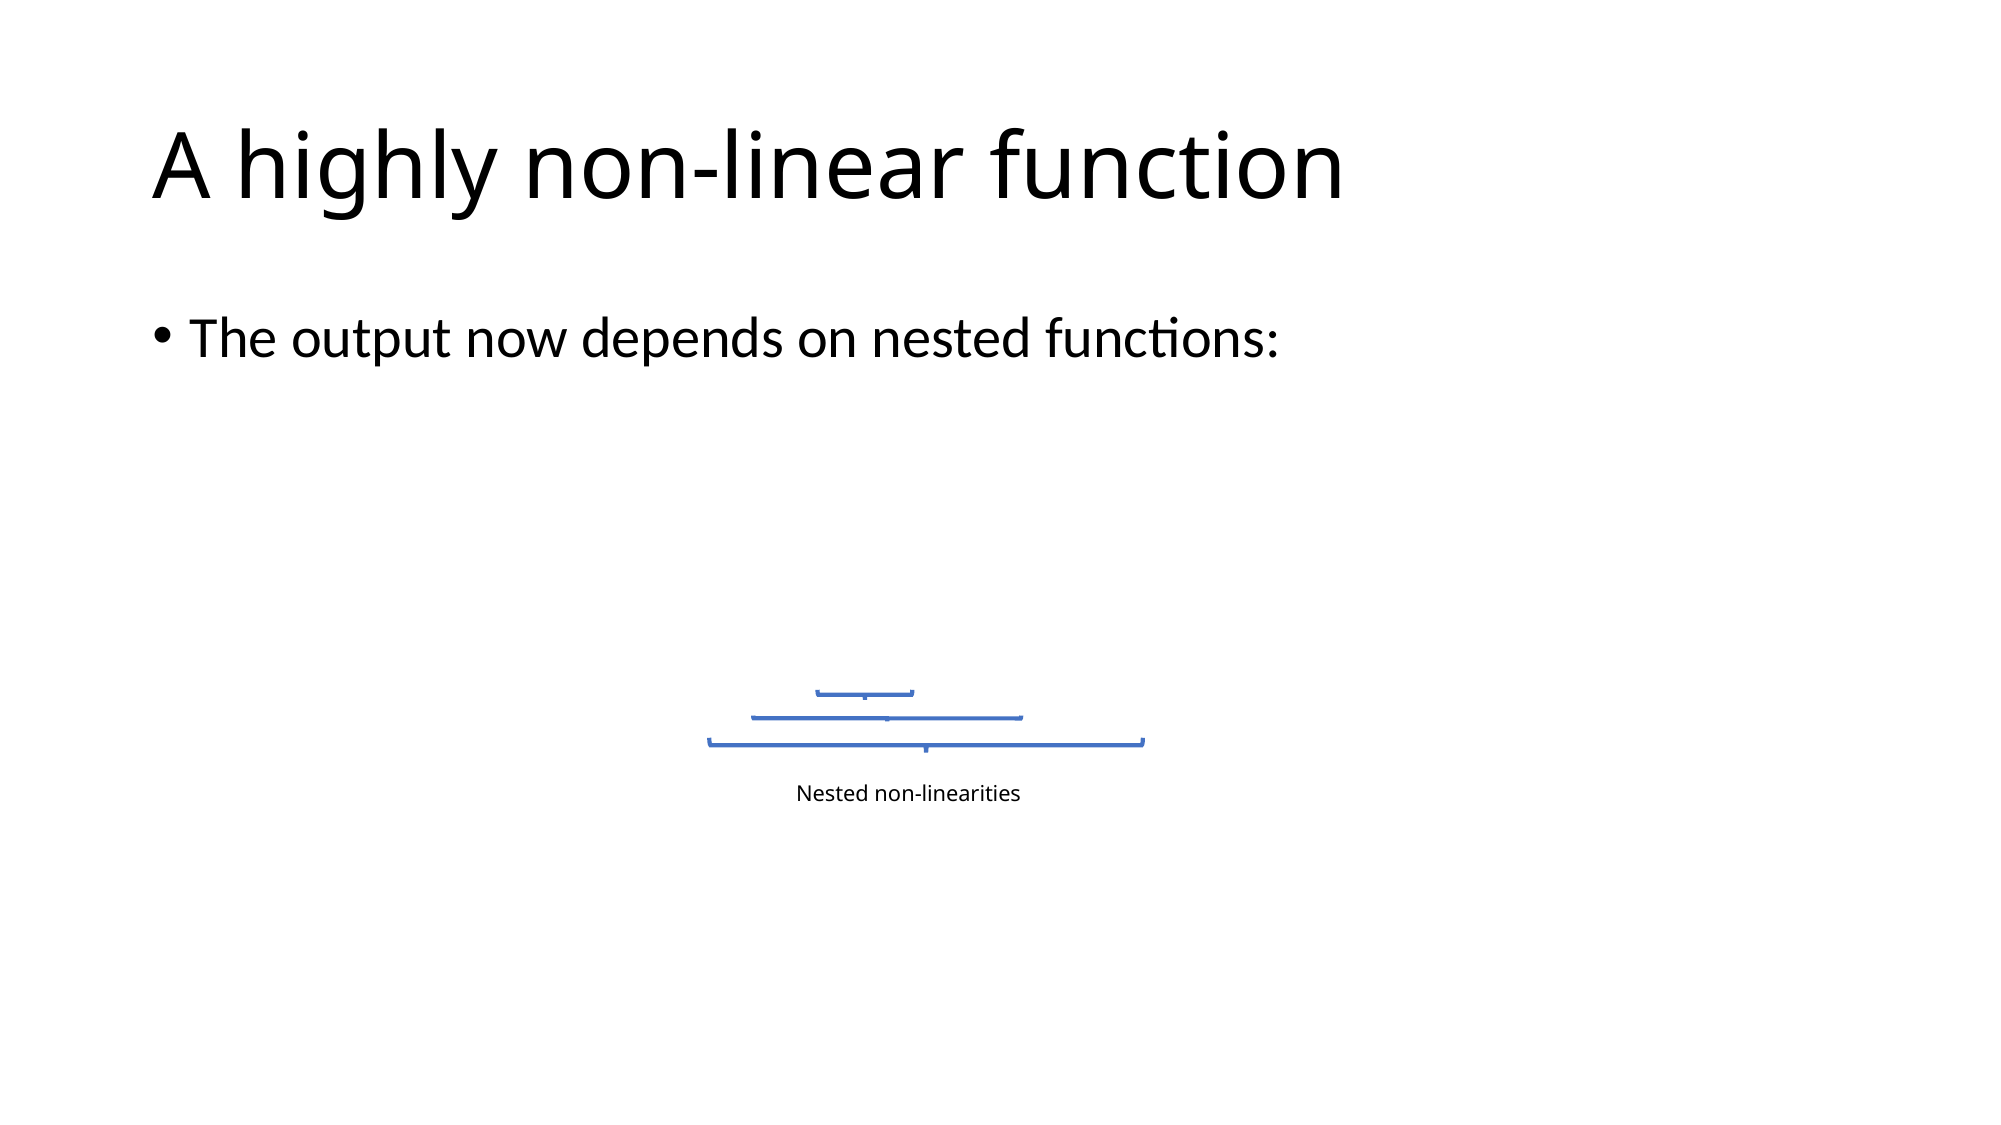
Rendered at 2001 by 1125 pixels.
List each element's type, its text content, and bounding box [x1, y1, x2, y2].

text_box [708, 737, 1144, 753]
text_box [752, 715, 1022, 722]
text_box Nested non-linearities [781, 772, 1037, 814]
text_box [816, 689, 913, 700]
title A highly non-linear function [137, 59, 1863, 278]
